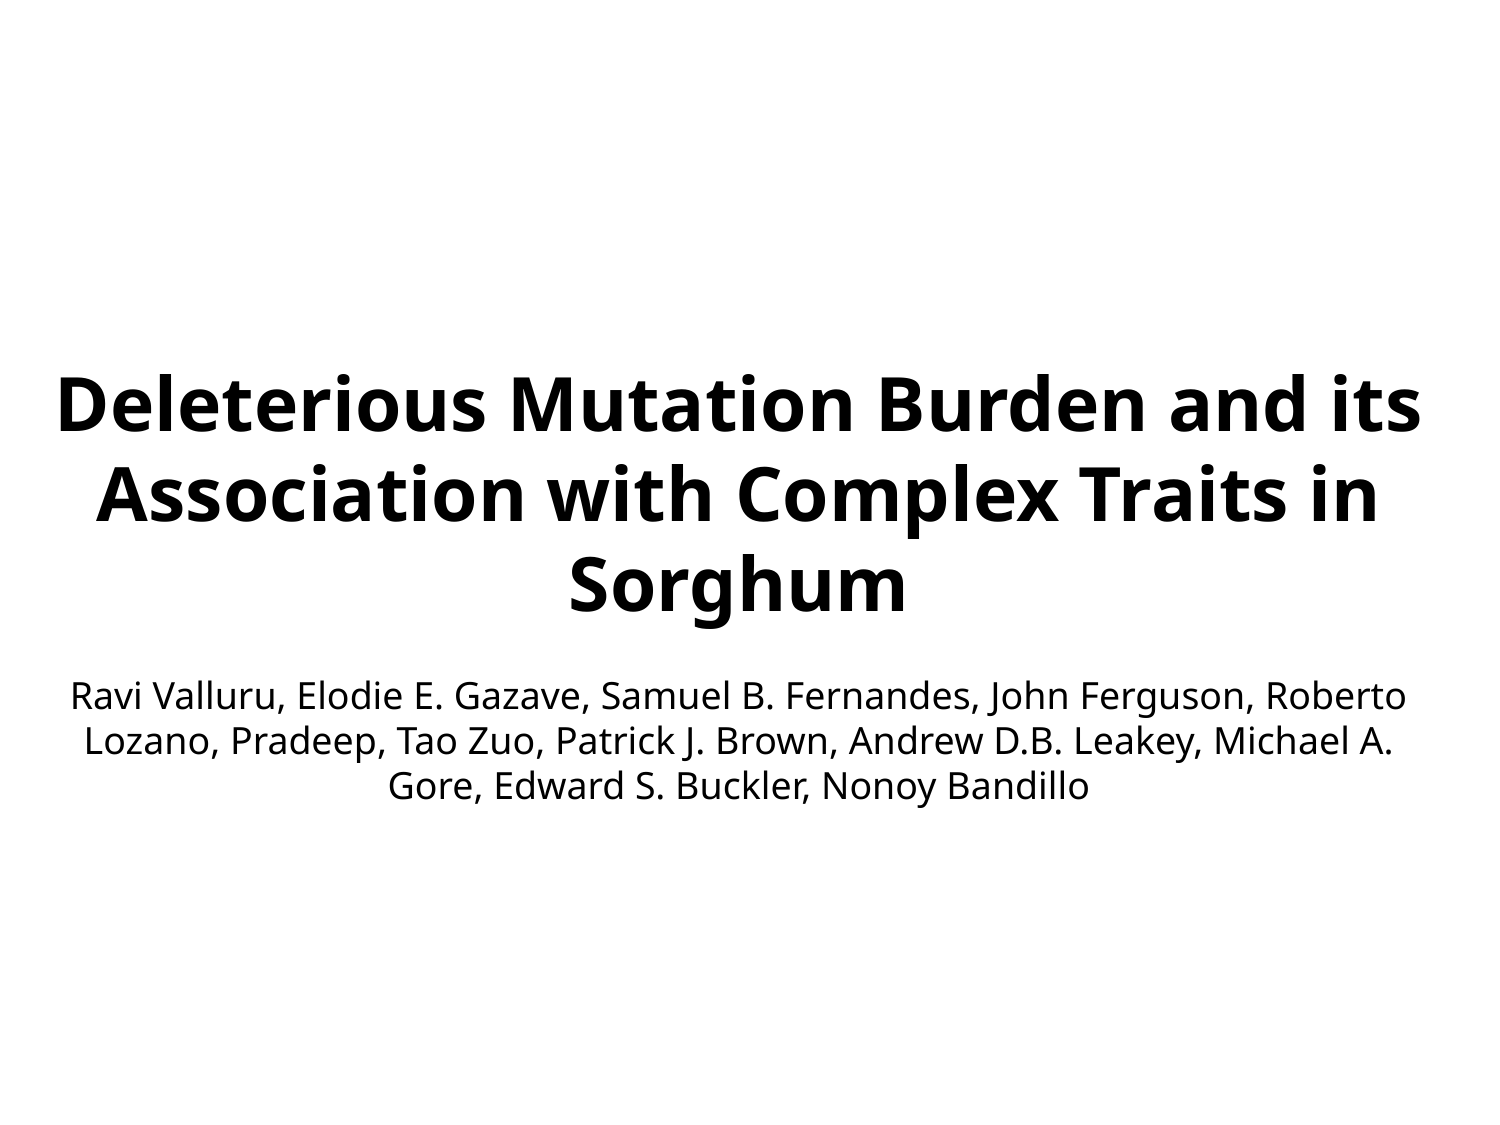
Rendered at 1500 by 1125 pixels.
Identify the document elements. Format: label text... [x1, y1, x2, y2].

text_box Deleterious Mutation Burden and its Association with Complex Traits in Sorghum Ravi Valluru, Elodie E. Gazave, Samuel B. Fernandes, John Ferguson, Roberto Lozano, Pradeep, Tao Zuo, Patrick J. Brown, Andrew D.B. Leakey, Michael A. Gore, Edward S. Buckler, Nonoy Bandillo [26, 349, 1452, 905]
